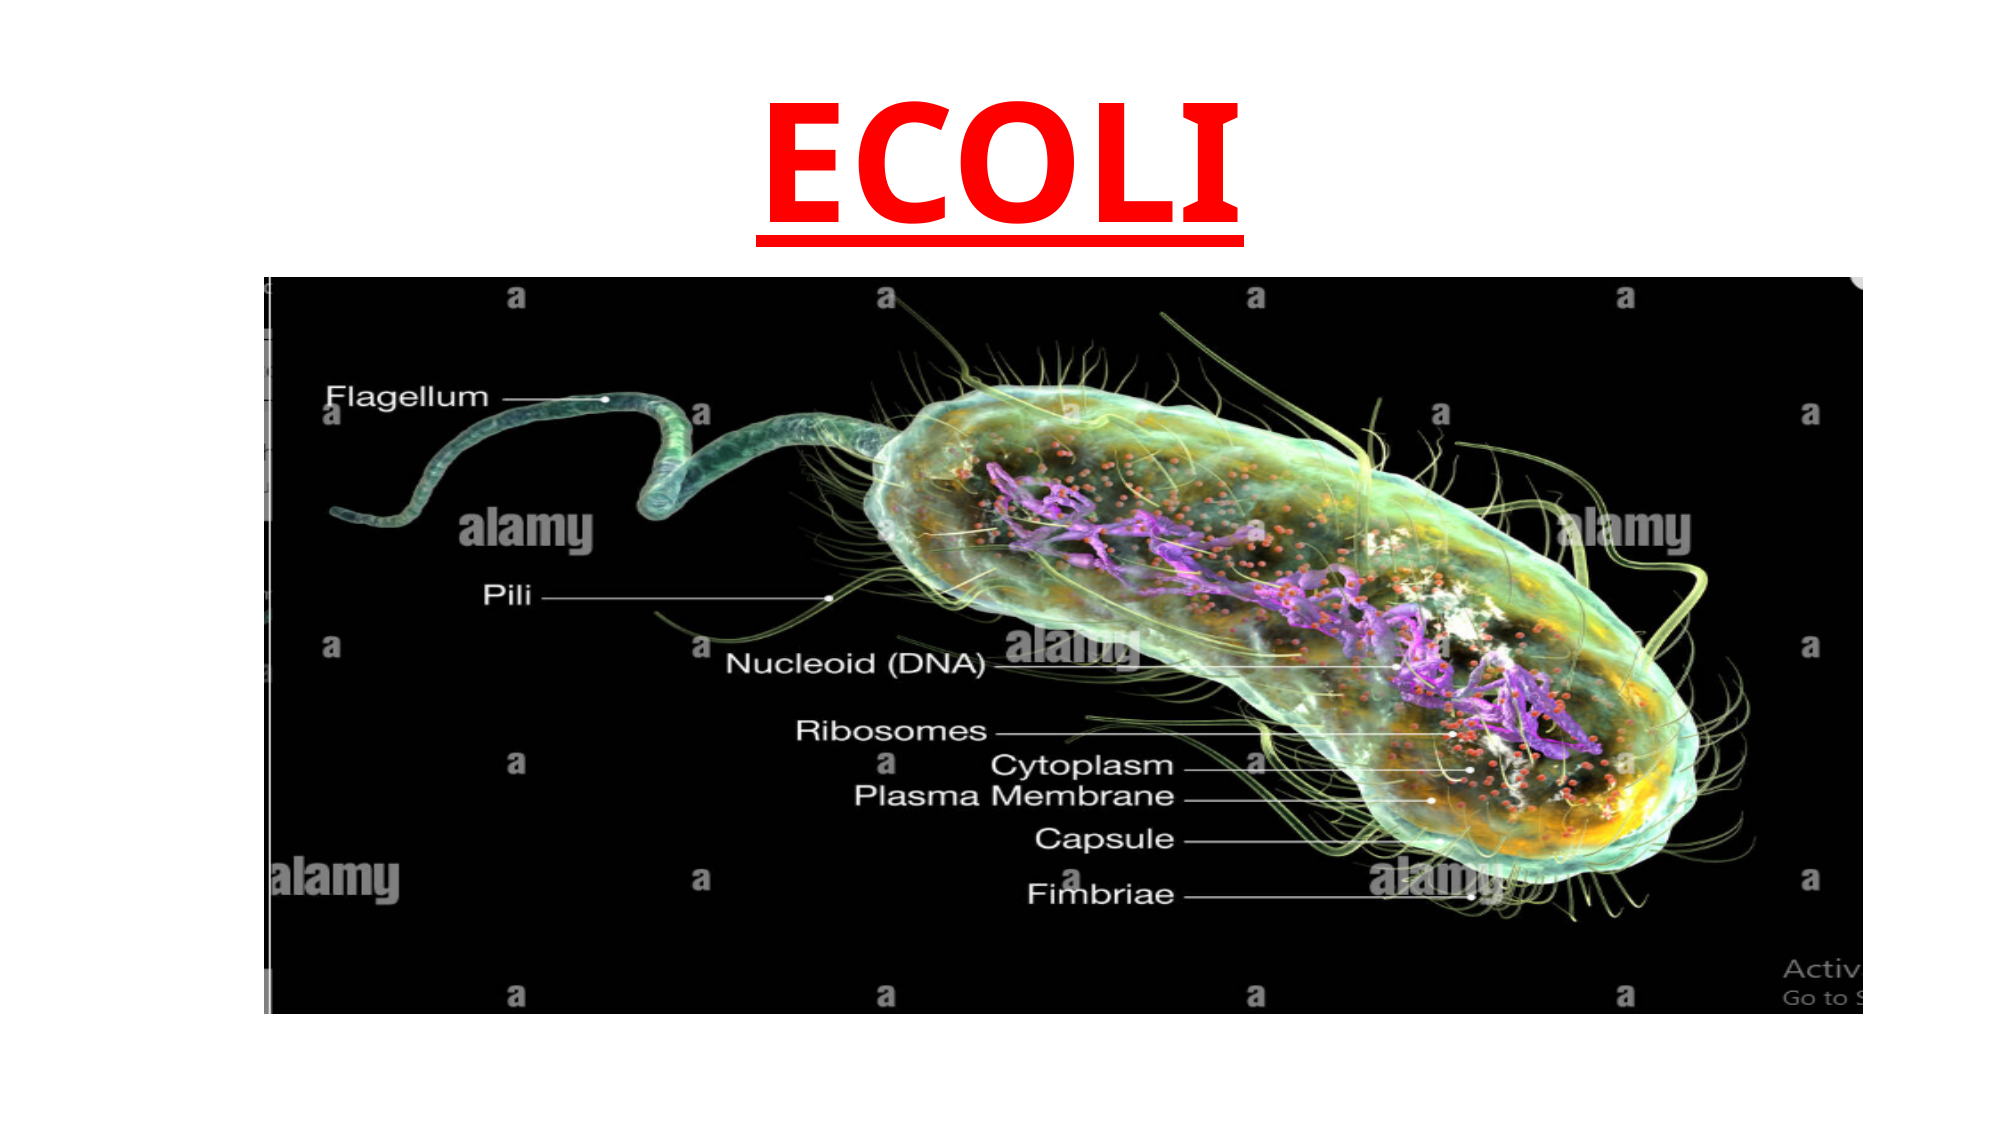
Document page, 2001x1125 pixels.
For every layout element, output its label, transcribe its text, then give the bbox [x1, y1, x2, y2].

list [264, 277, 1863, 1014]
title ECOLI [137, 59, 1863, 278]
